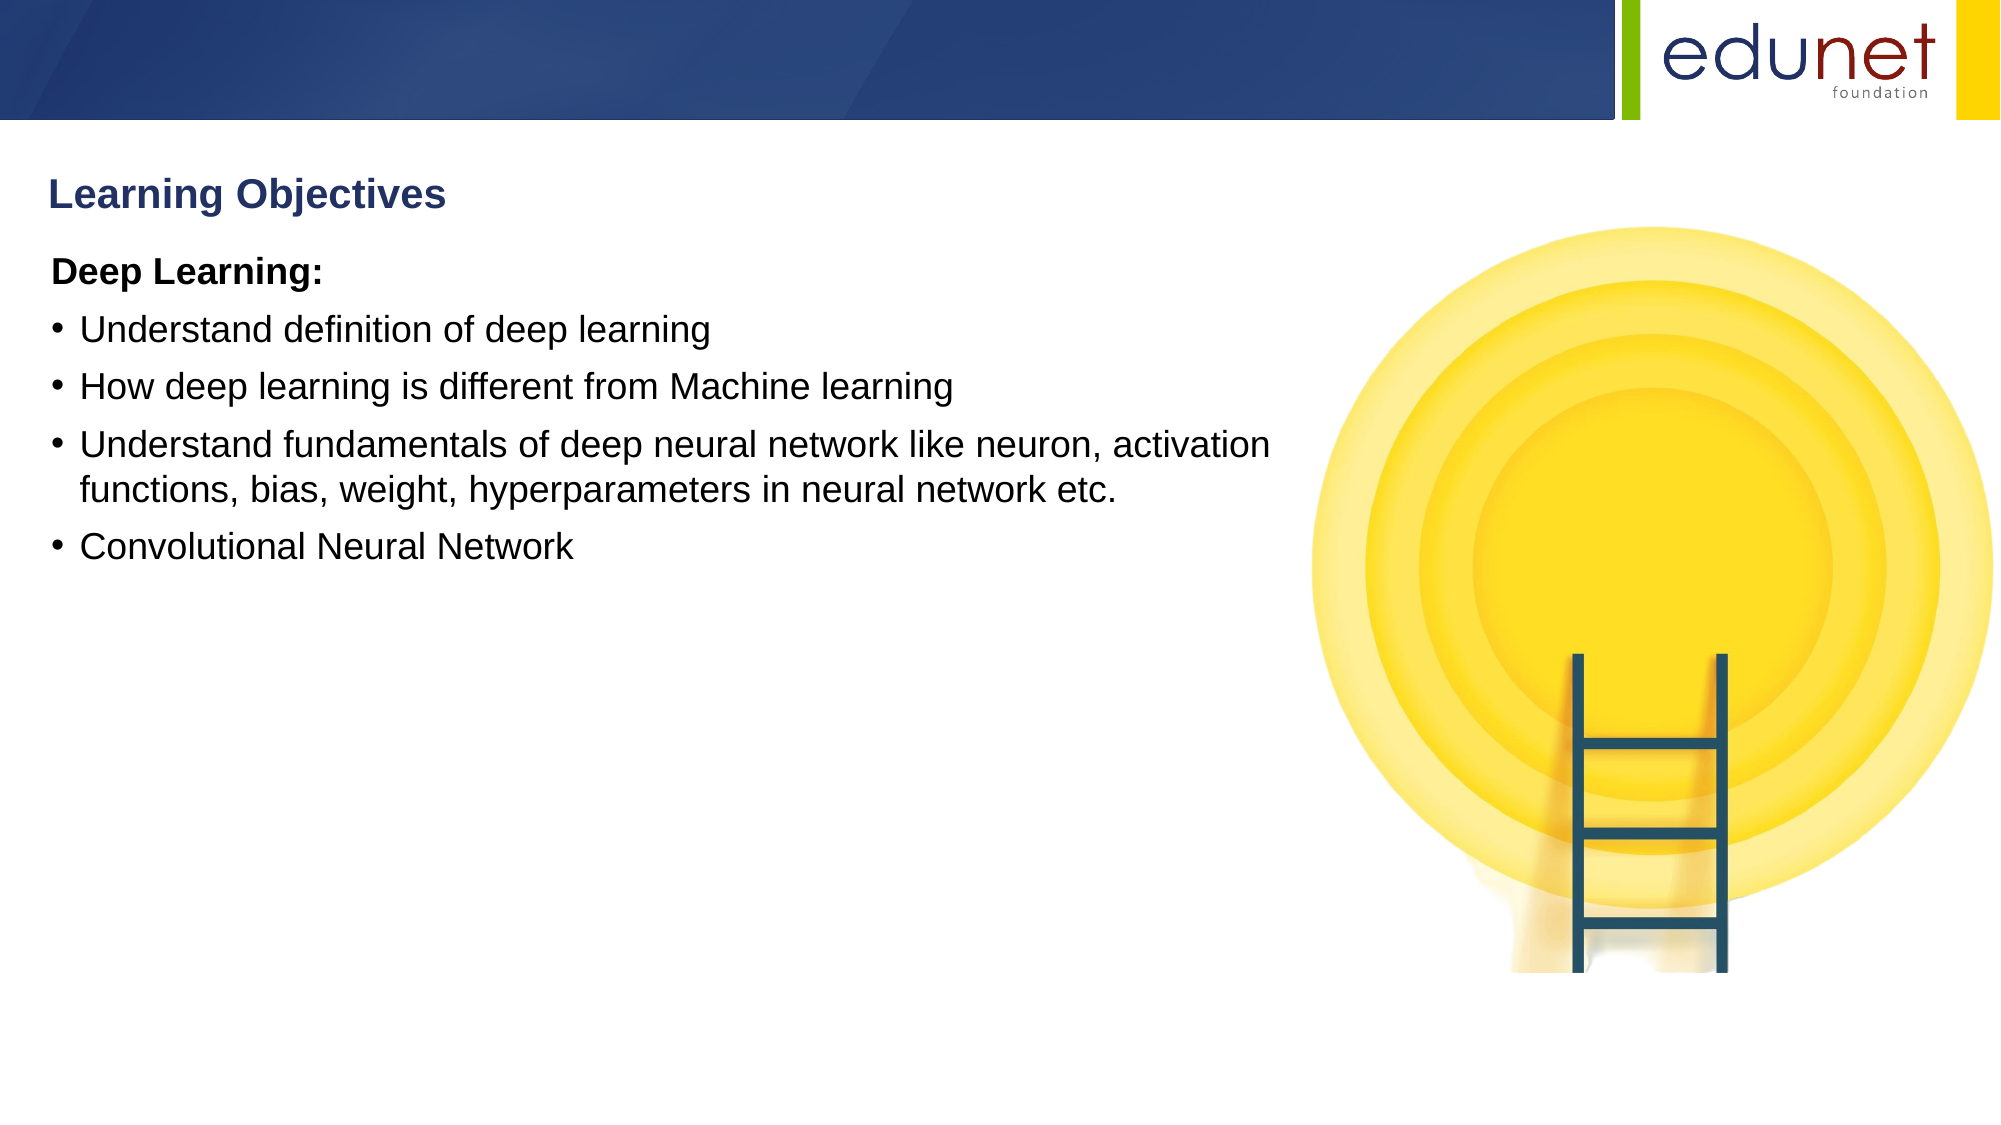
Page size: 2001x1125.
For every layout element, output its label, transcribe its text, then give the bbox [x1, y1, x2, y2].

picture [1652, 12, 1948, 108]
text_box Deep Learning: Understand definition of deep learning How deep learning is different from Machine learning Understand fundamentals of deep neural network like neuron, activation functions, bias, weight, hyperparameters in neural network etc. Convolutional Neural Network [36, 239, 1280, 633]
text_box Learning Objectives [33, 159, 469, 225]
picture [1285, 211, 2000, 973]
